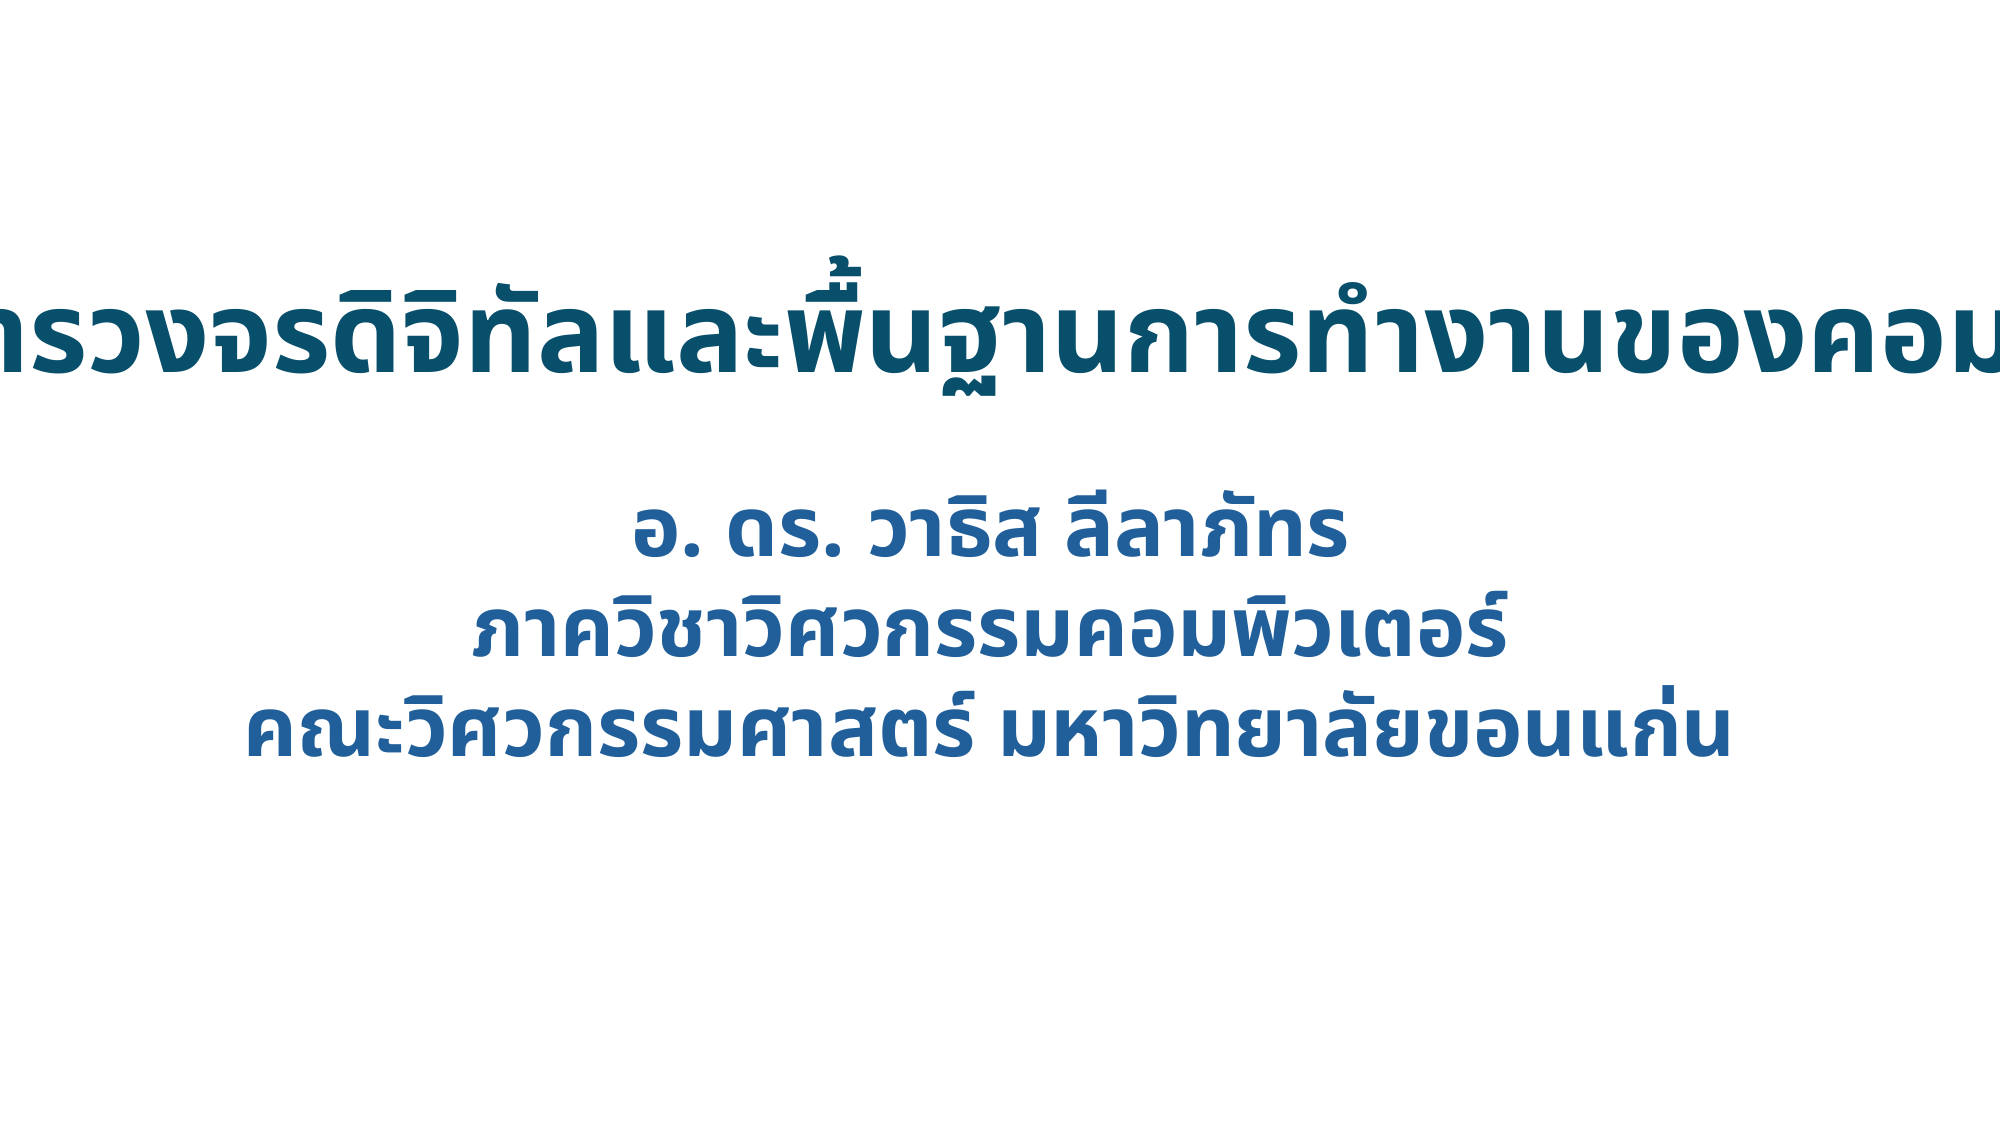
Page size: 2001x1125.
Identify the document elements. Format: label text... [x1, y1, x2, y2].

text_box อ. ดร. วาธิส ลีลาภัทร ภาควิชาวิศวกรรมคอมพิวเตอร์ คณะวิศวกรรมศาสตร์ มหาวิทยาลัยขอนแก่น [229, 466, 1752, 781]
text_box ปฏิบัติการวงจรดิจิทัลและพื้นฐานการทำงานของคอมพิวเตอร์ [0, 252, 2000, 403]
